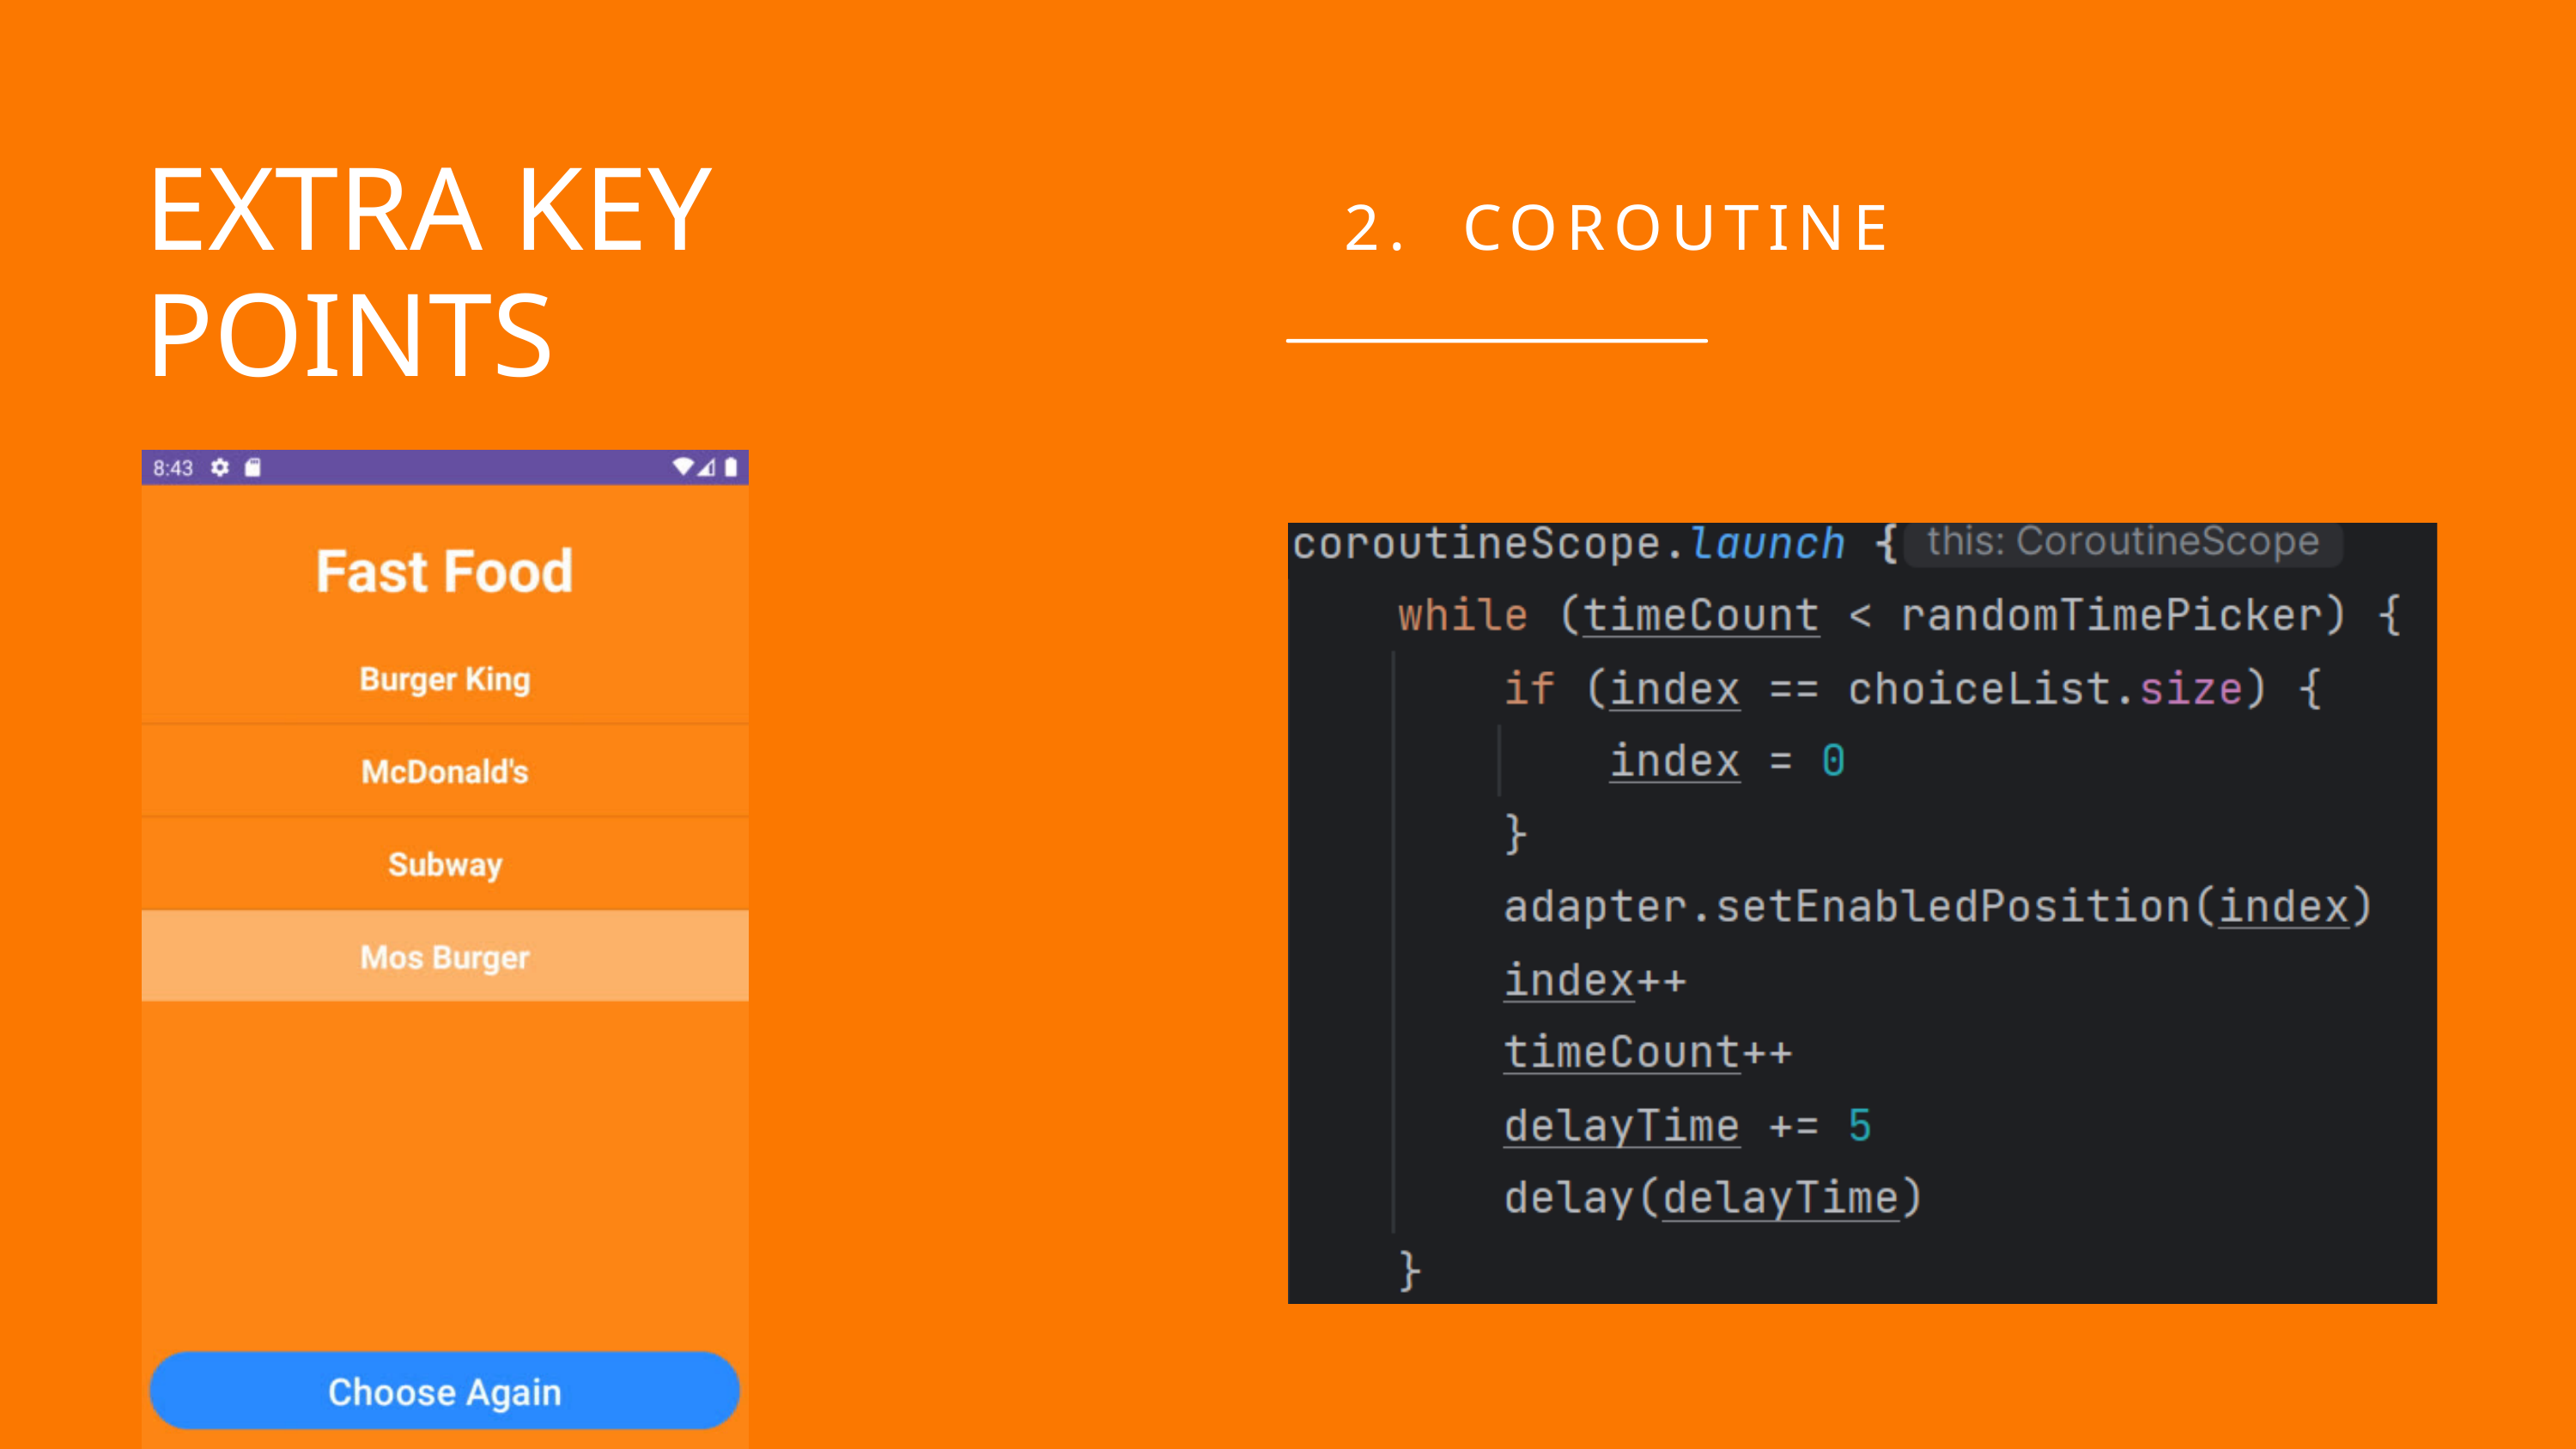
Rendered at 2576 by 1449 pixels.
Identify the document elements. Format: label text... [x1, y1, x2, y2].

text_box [141, 449, 750, 1449]
text_box EXTRA KEY POINTS [144, 147, 1099, 400]
text_box 2. COROUTINE [1344, 174, 2432, 264]
text_box [1287, 523, 2438, 1304]
